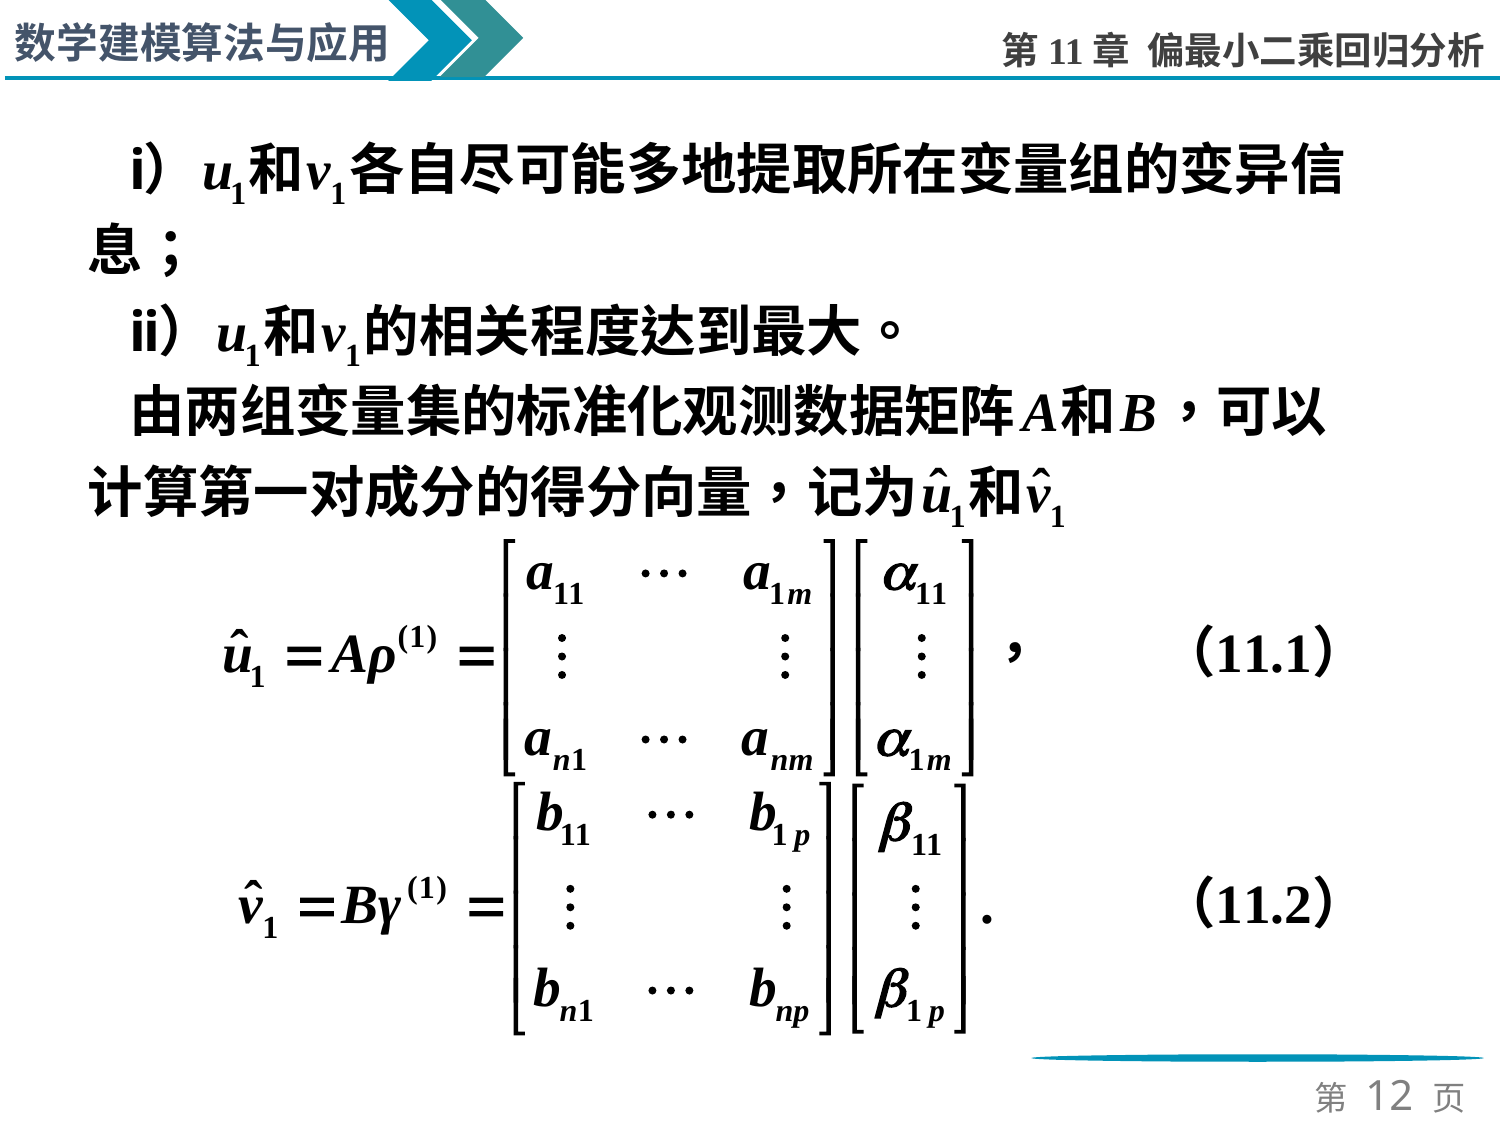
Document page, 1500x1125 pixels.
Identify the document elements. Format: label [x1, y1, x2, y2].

text_box [87, 132, 1368, 1081]
